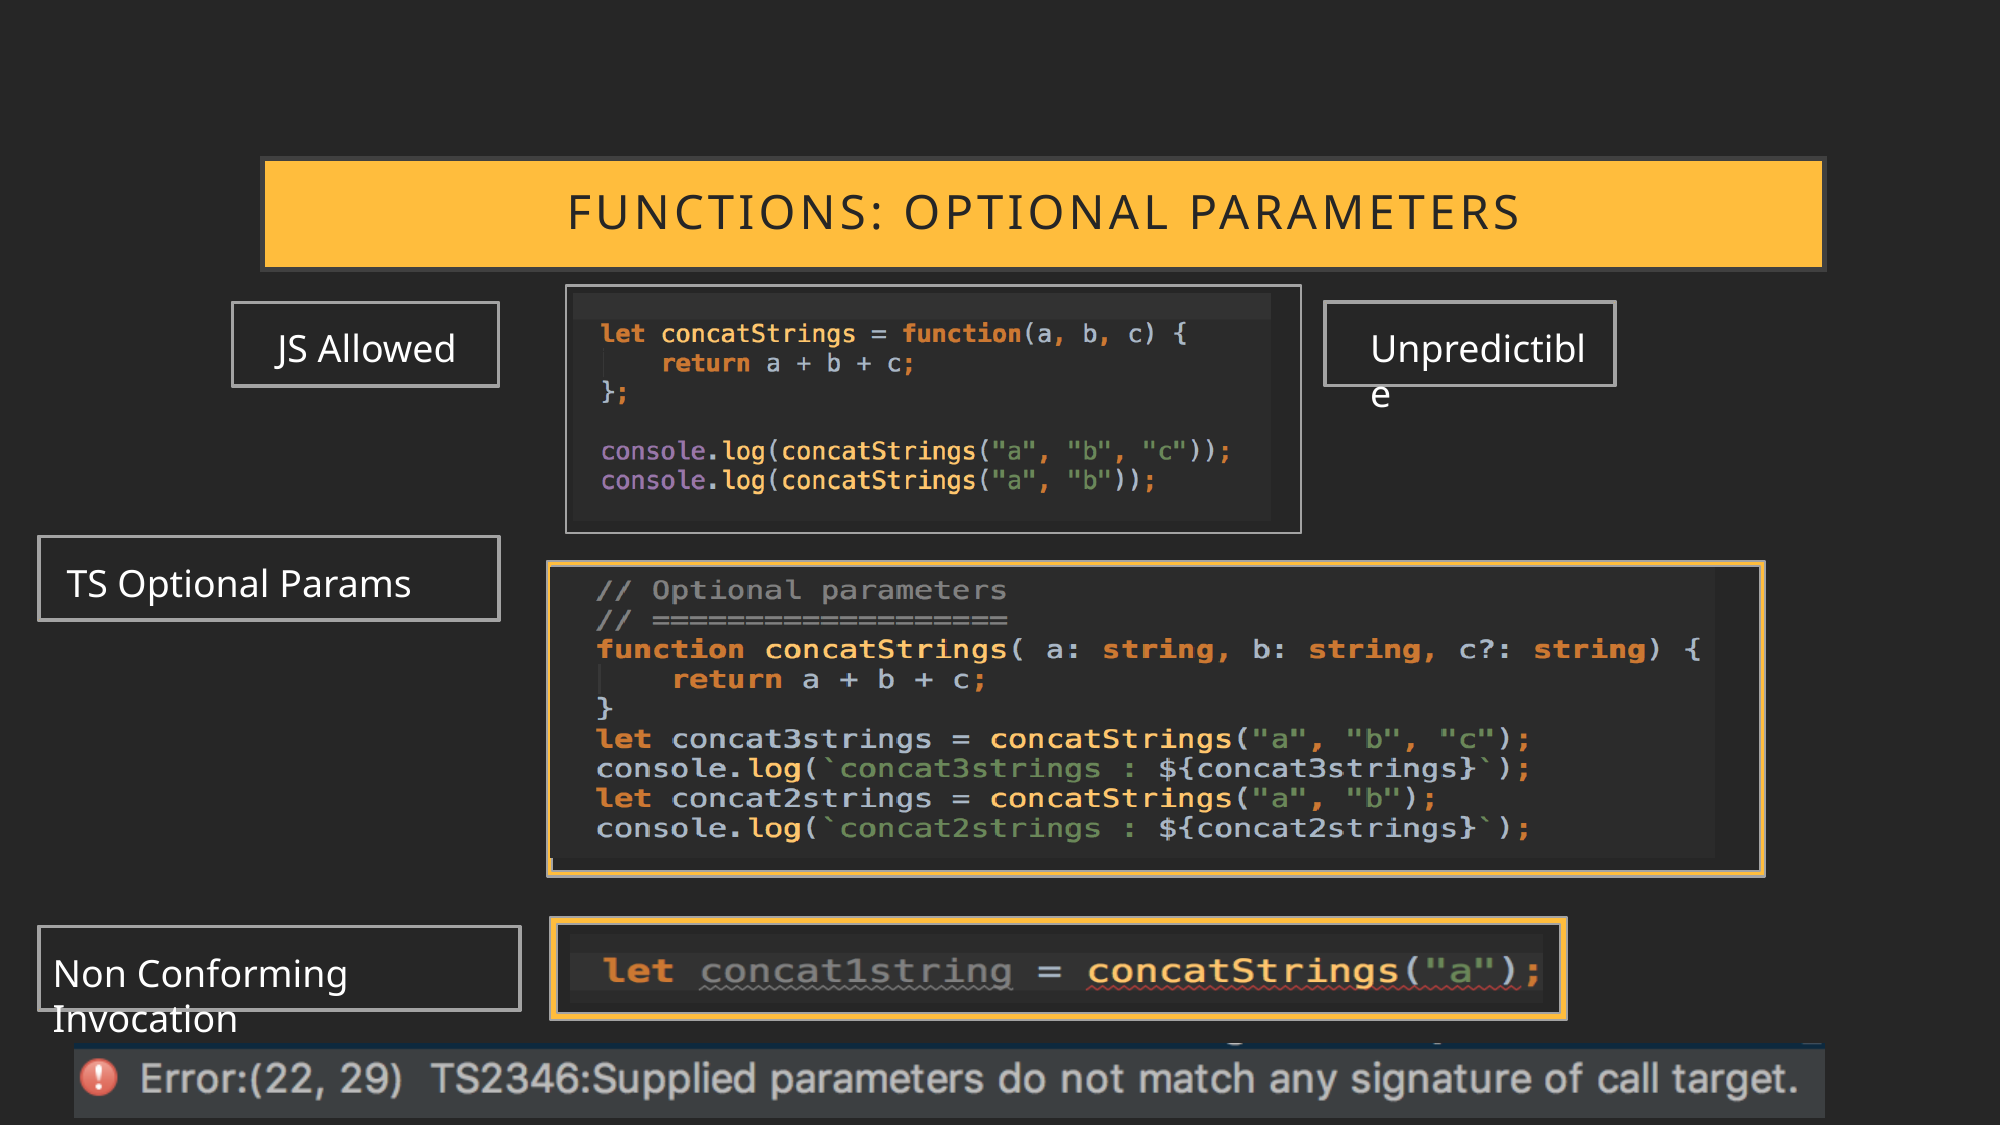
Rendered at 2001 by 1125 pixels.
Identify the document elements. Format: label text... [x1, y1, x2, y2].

picture [74, 1043, 1825, 1118]
text_box [546, 560, 1766, 878]
text_box TS Optional Params [51, 552, 493, 612]
text_box [37, 925, 522, 1012]
text_box [565, 284, 1302, 534]
text_box Non Conforming Invocation [37, 942, 497, 1048]
picture [570, 933, 1543, 1003]
text_box [549, 916, 1568, 1021]
title Functions: Optional Parameters [260, 156, 1827, 272]
text_box JS Allowed [262, 318, 479, 378]
picture [550, 567, 1715, 858]
text_box [37, 535, 501, 622]
picture [573, 293, 1271, 521]
text_box Unpredictible [1355, 317, 1616, 423]
text_box [231, 301, 500, 388]
text_box [1323, 300, 1617, 387]
